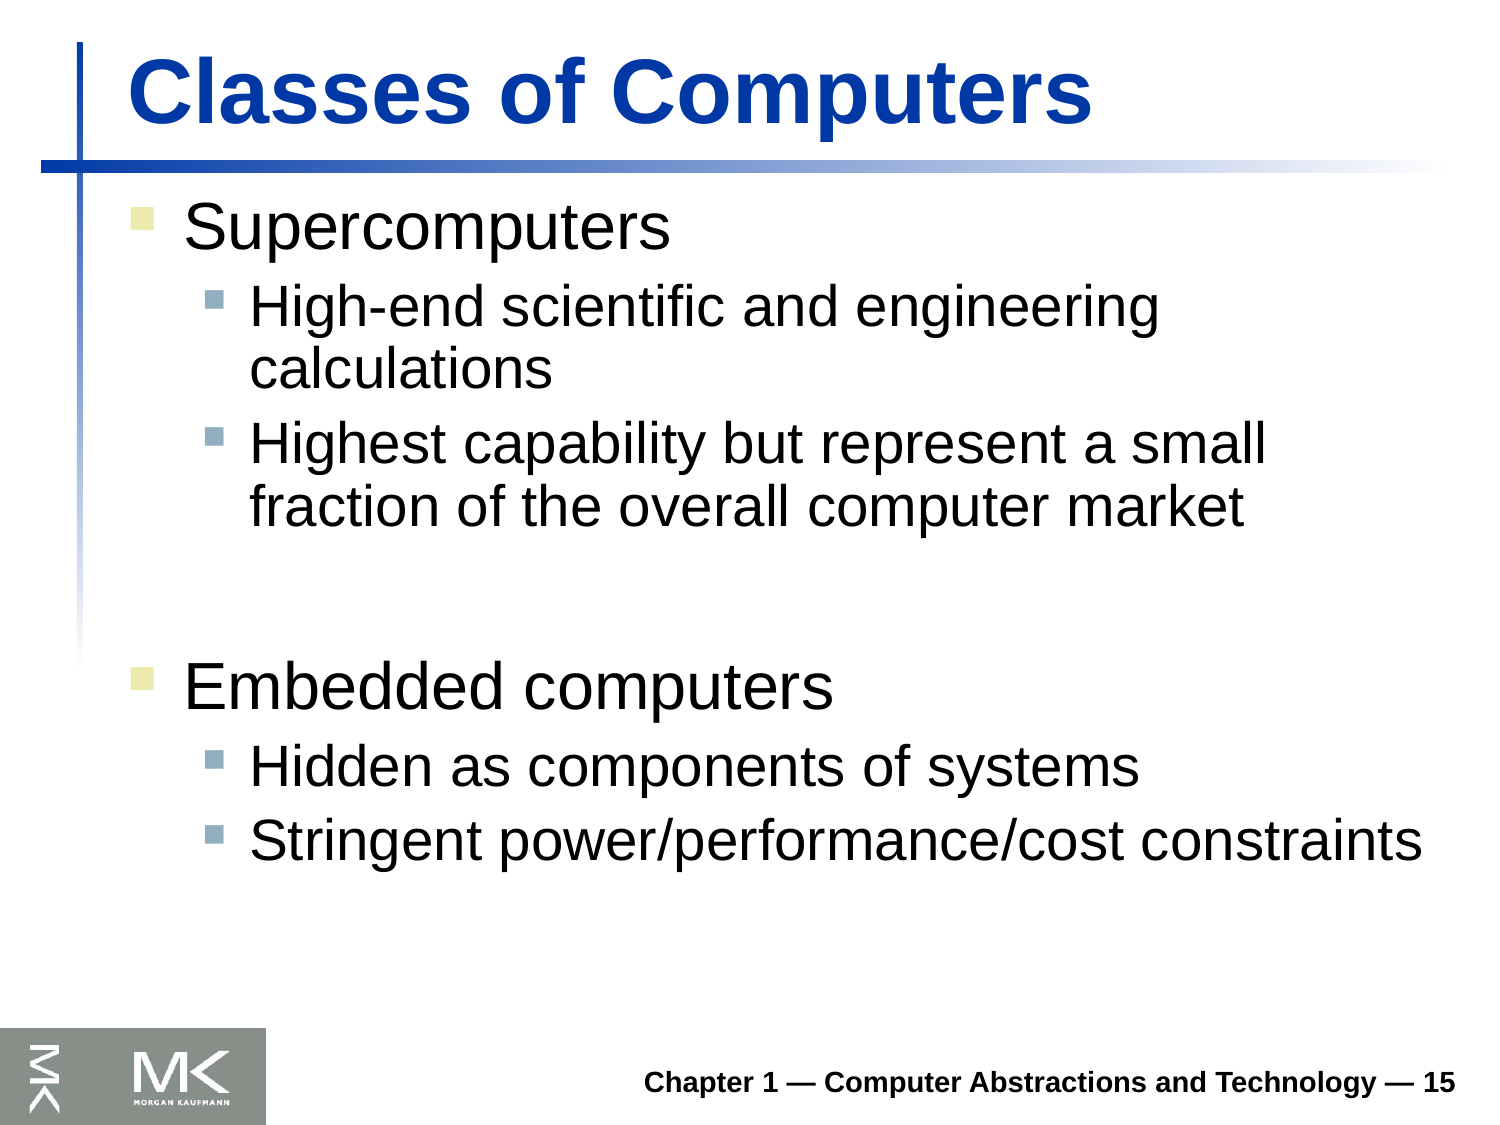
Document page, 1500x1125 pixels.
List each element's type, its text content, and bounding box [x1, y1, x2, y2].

list Supercomputers High-end scientific and engineering calculations Highest capability but represent a small fraction of the overall computer market Embedded computers Hidden as components of systems Stringent power/performance/cost constraints [112, 184, 1469, 1024]
footer Chapter 1 — Computer Abstractions and Technology — 15 [277, 1046, 1471, 1106]
picture [0, 1028, 266, 1125]
title Classes of Computers [112, 23, 1468, 149]
